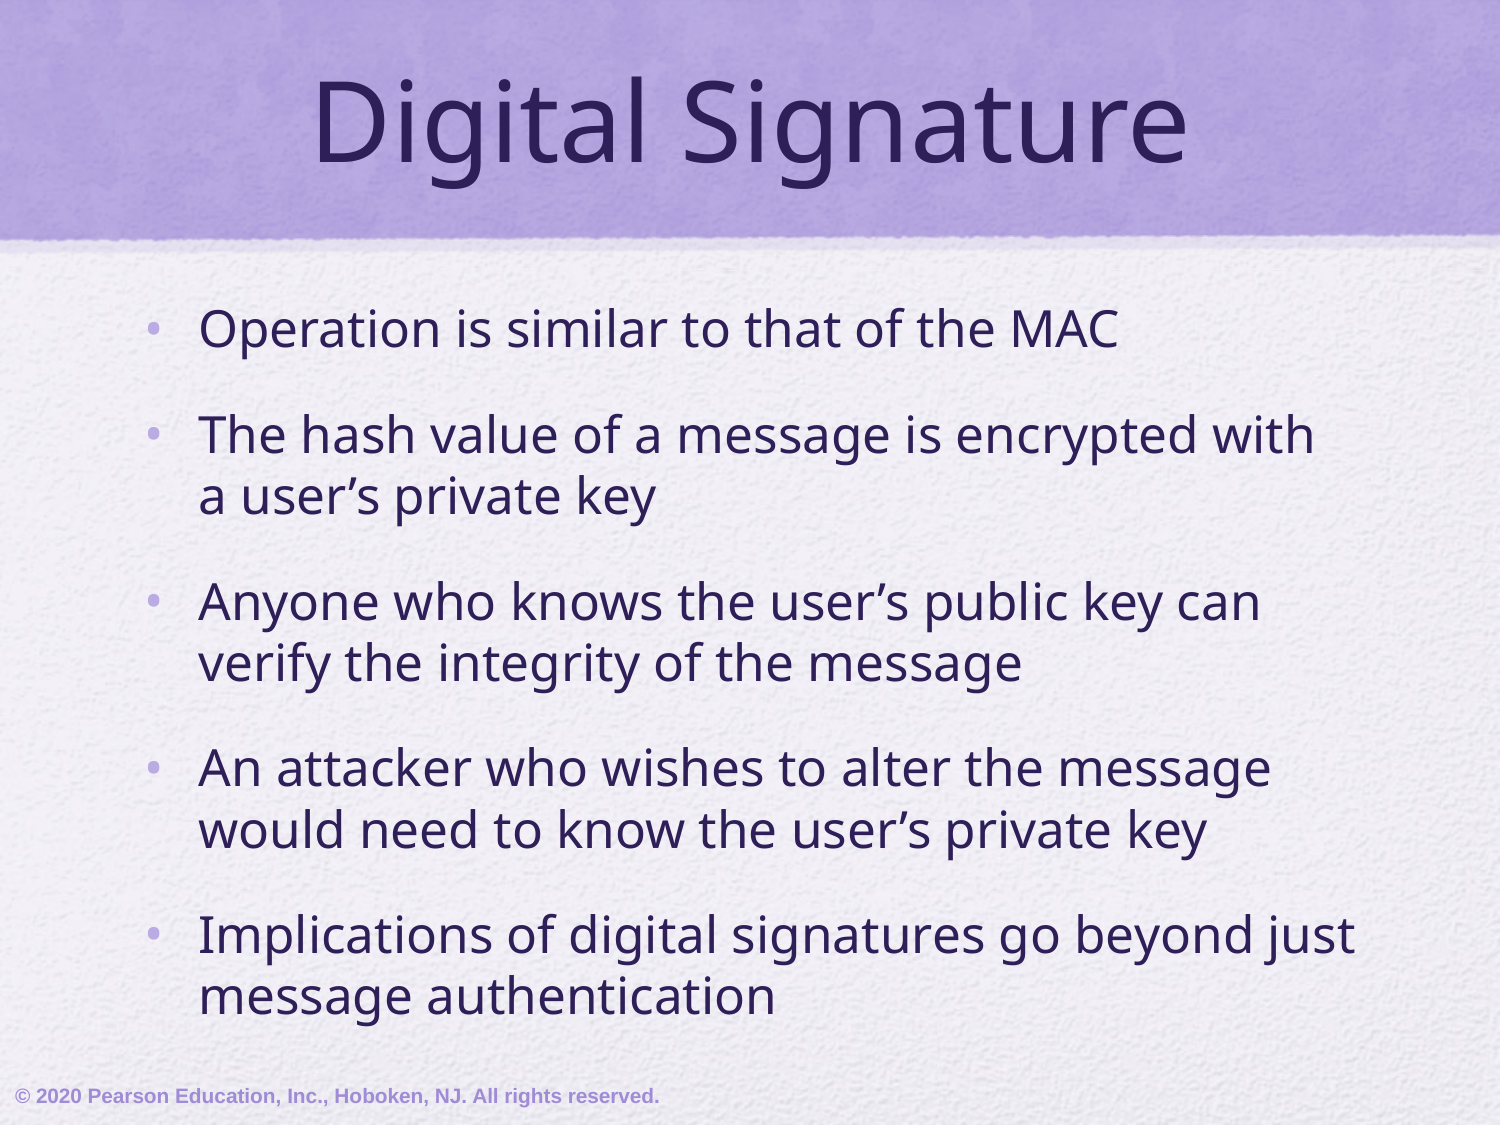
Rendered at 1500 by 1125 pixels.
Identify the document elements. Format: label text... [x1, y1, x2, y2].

footer © 2020 Pearson Education, Inc., Hoboken, NJ. All rights reserved. [0, 1065, 988, 1125]
title Digital Signature [129, 6, 1373, 239]
list Operation is similar to that of the MAC The hash value of a message is encrypted with a user’s private key Anyone who knows the user’s public key can verify the integrity of the message An attacker who wishes to alter the message would need to know the user’s private key Implications of digital signatures go beyond just message authentication [129, 288, 1373, 1038]
picture [0, 225, 1500, 1125]
